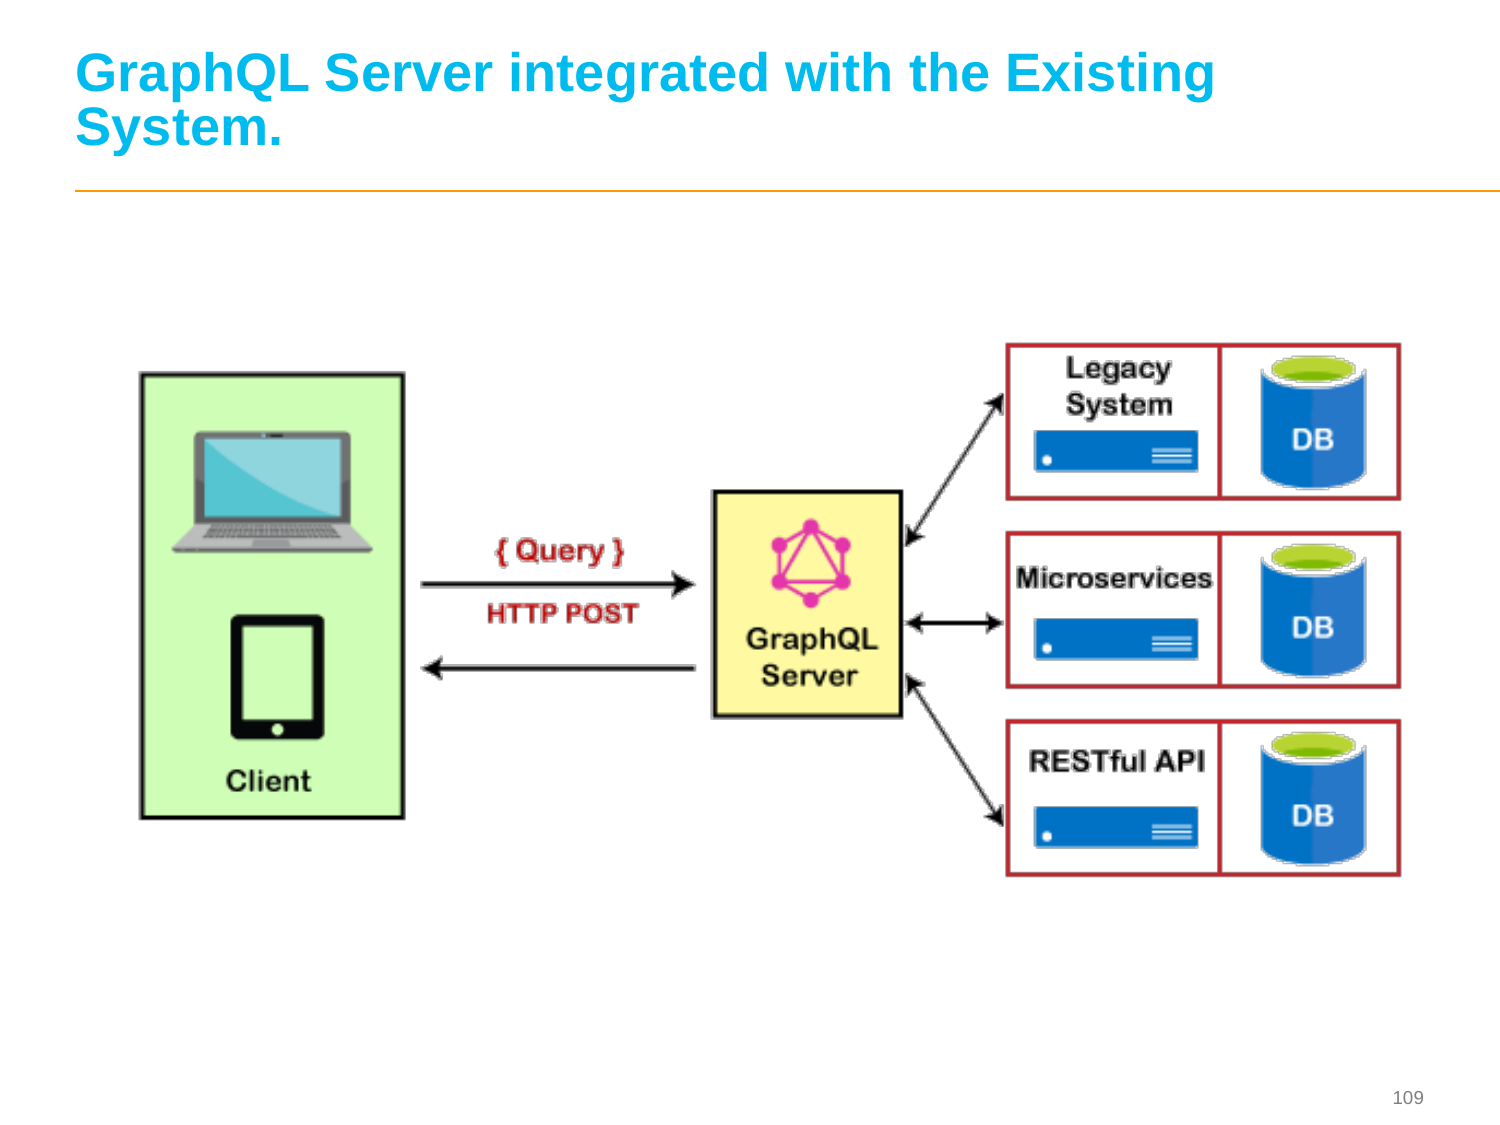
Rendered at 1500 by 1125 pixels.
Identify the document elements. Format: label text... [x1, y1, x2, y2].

picture [108, 324, 1419, 897]
title GraphQL Server integrated with the Existing System. [75, 27, 1422, 157]
